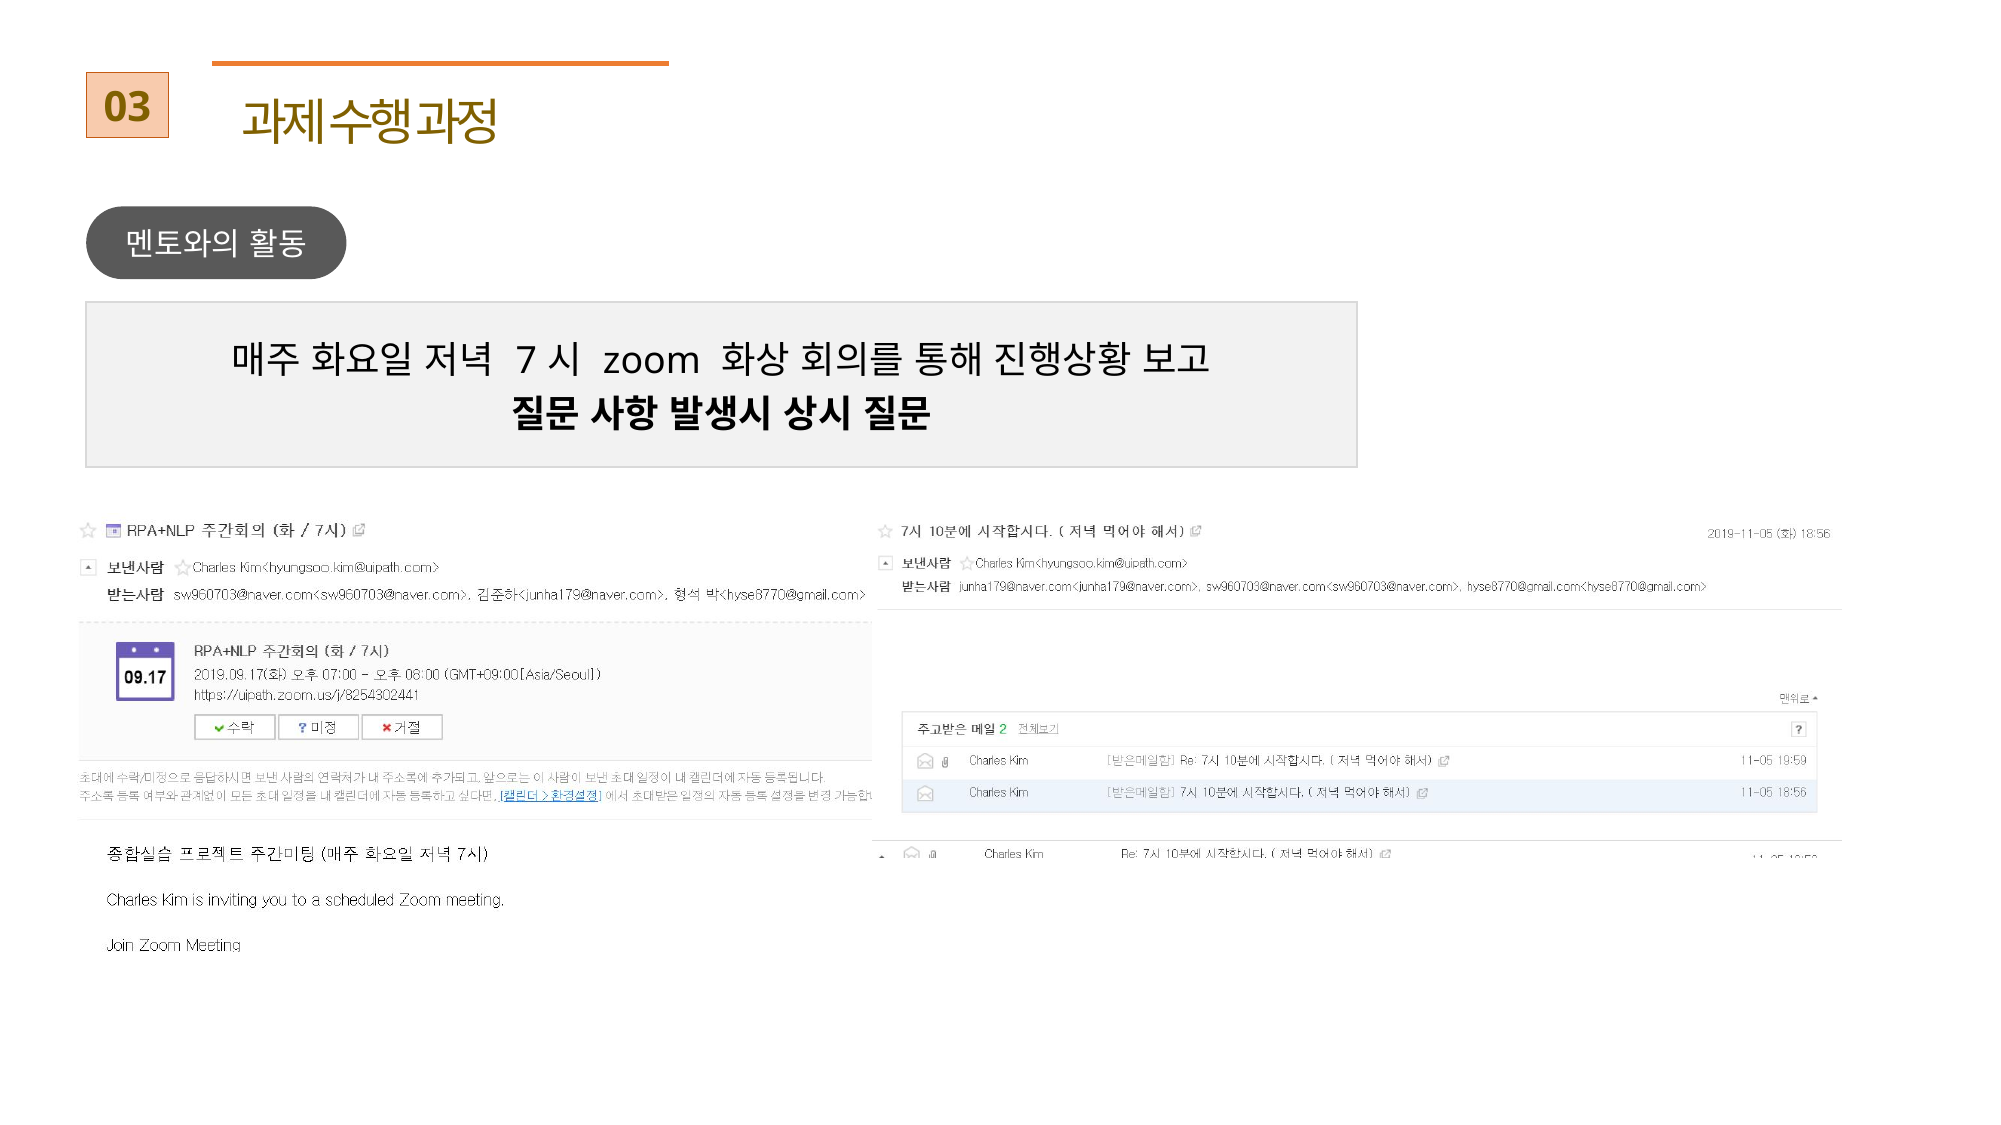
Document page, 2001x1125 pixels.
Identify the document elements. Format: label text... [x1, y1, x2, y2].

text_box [86, 63, 670, 160]
text_box 멘토와의 활동 [85, 205, 348, 281]
picture [77, 513, 1842, 952]
table_header 매주 화요일 저녁 7시 zoom 화상 회의를 통해 진행상황 보고 질문 사항 발생시 상시 질문 [87, 303, 1356, 466]
